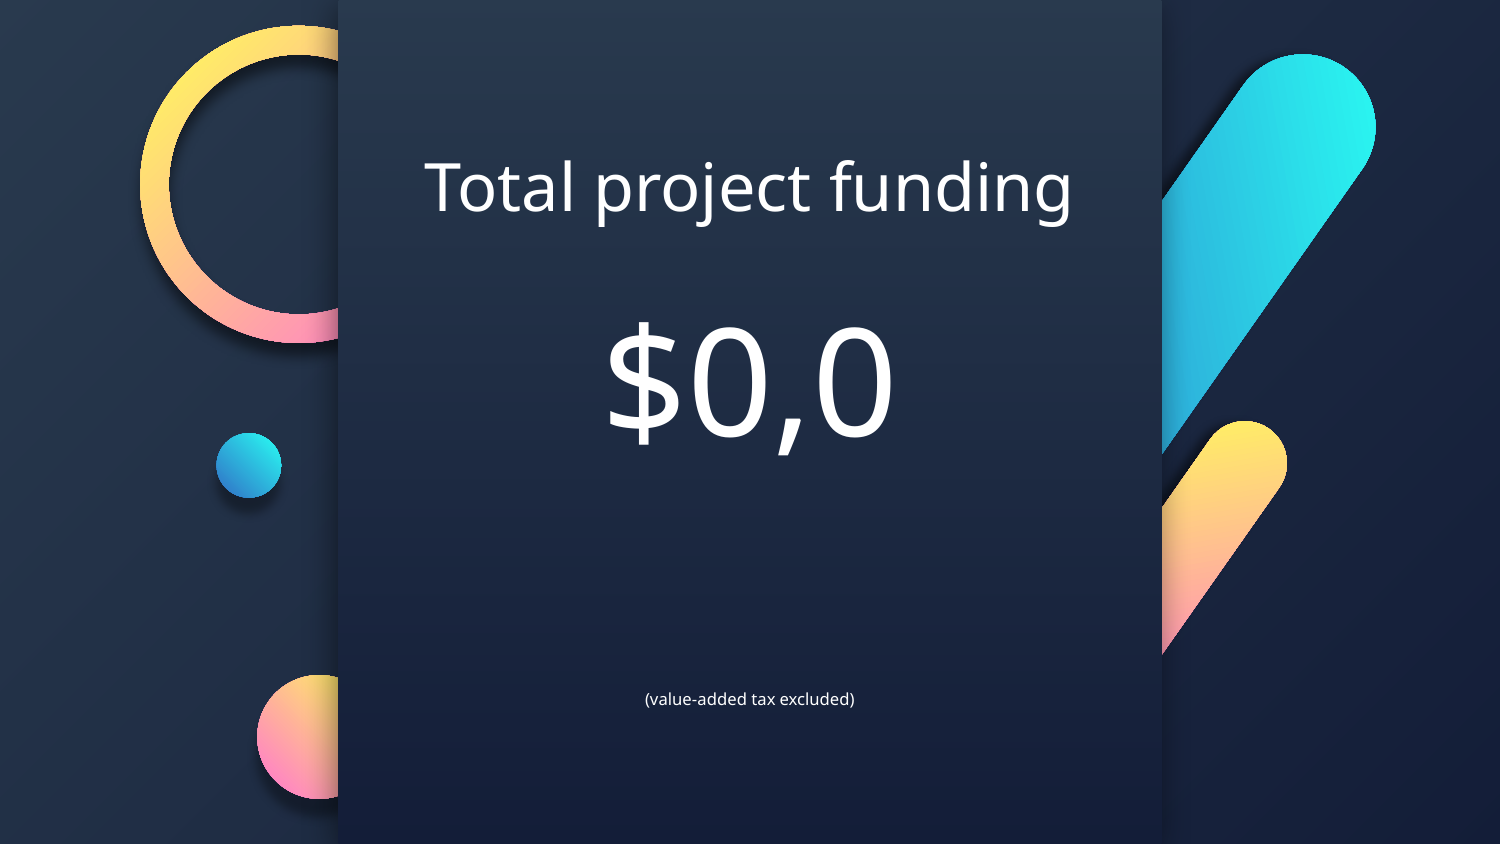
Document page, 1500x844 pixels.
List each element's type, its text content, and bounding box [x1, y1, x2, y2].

text_box (value-added tax excluded) [345, 673, 1155, 755]
list Total project funding [345, 129, 1155, 229]
title $0,0 [345, 270, 1155, 484]
